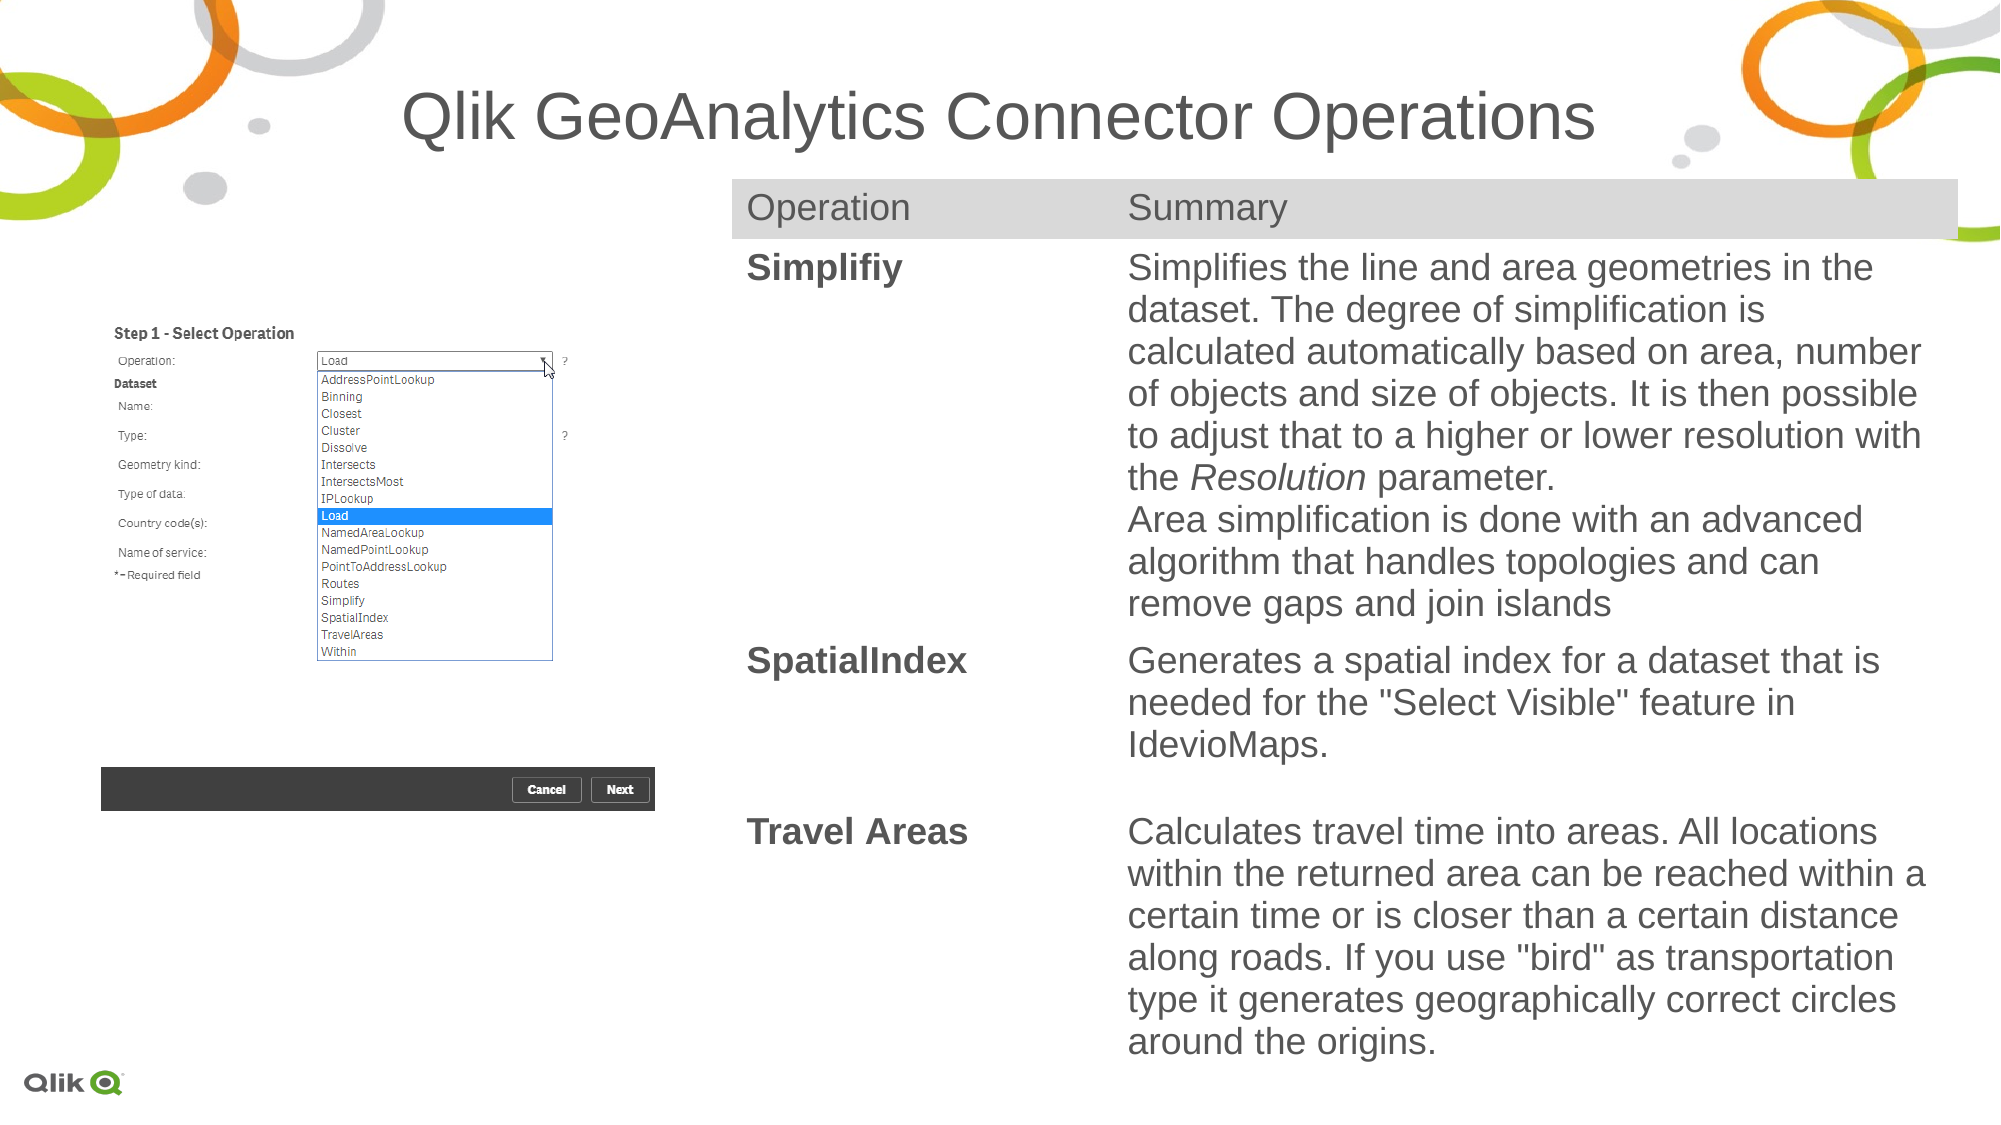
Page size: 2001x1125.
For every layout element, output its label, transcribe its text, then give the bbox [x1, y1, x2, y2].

table_cell Simplifiy [732, 239, 1113, 632]
title Qlik GeoAnalytics Connector Operations [0, 72, 2000, 154]
table_cell Simplifies the line and area geometries in the dataset. The degree of simplification is calculated automatically based on area, number of objects and size of objects. It is then possible to adjust that to a higher or lower resolution with the Resolution parameter. Area simplification is done with an advanced algorithm that handles topologies and can remove gaps and join islands [1113, 239, 1958, 632]
picture [23, 1070, 125, 1096]
table_header Summary [1113, 179, 1958, 239]
table_cell SpatialIndex [732, 632, 1113, 803]
picture [0, 154, 392, 233]
picture [1664, 0, 2000, 72]
table_cell Calculates travel time into areas. All locations within the returned area can be reached within a certain time or is closer than a certain distance along roads. If you use "bird" as transportation type it generates geographically correct circles around the origins. [1113, 803, 1958, 1125]
picture [0, 0, 392, 72]
table_cell Generates a spatial index for a dataset that is needed for the "Select Visible" feature in IdevioMaps. [1113, 632, 1958, 803]
table_cell Travel Areas [732, 803, 1113, 1125]
picture [101, 307, 655, 811]
table_header Operation [732, 179, 1113, 239]
picture [1664, 154, 2000, 245]
